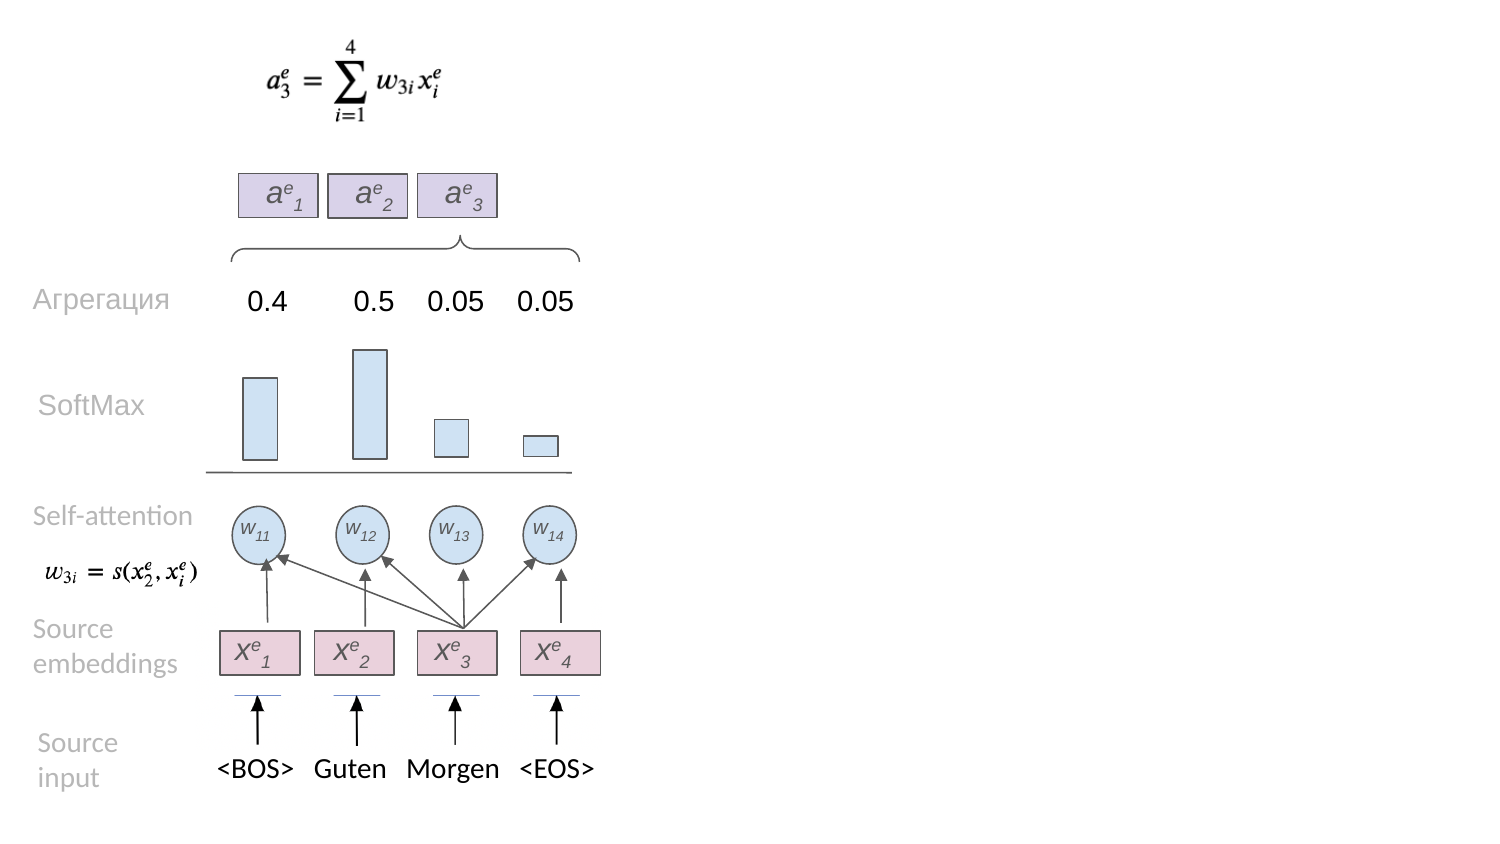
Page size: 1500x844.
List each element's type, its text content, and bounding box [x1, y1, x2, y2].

text_box ae3 [430, 157, 510, 230]
text_box [434, 419, 469, 458]
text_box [467, 557, 537, 629]
text_box 0.4 0.5 0.05 0.05 [232, 267, 596, 368]
text_box SoftMax [22, 371, 163, 437]
text_box w12 [324, 494, 423, 553]
text_box [417, 173, 430, 218]
text_box ae2 [340, 157, 421, 231]
text_box [238, 173, 251, 218]
text_box [327, 173, 340, 218]
text_box w14 [517, 494, 617, 559]
text_box [523, 435, 558, 457]
text_box <BOS> Guten Morgen <EOS> [195, 741, 662, 827]
text_box [540, 559, 565, 565]
text_box [243, 378, 278, 460]
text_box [275, 555, 464, 629]
text_box [243, 559, 264, 565]
picture [238, 17, 483, 148]
text_box Self-attention [17, 488, 249, 539]
text_box ae1 [251, 157, 331, 230]
text_box Source input [22, 715, 148, 801]
text_box w13 [423, 494, 517, 555]
text_box Агрегация [17, 264, 234, 330]
text_box [231, 235, 580, 262]
picture [20, 539, 602, 750]
text_box Source embeddings [17, 605, 189, 687]
text_box [352, 350, 388, 459]
text_box w11 [227, 494, 319, 559]
